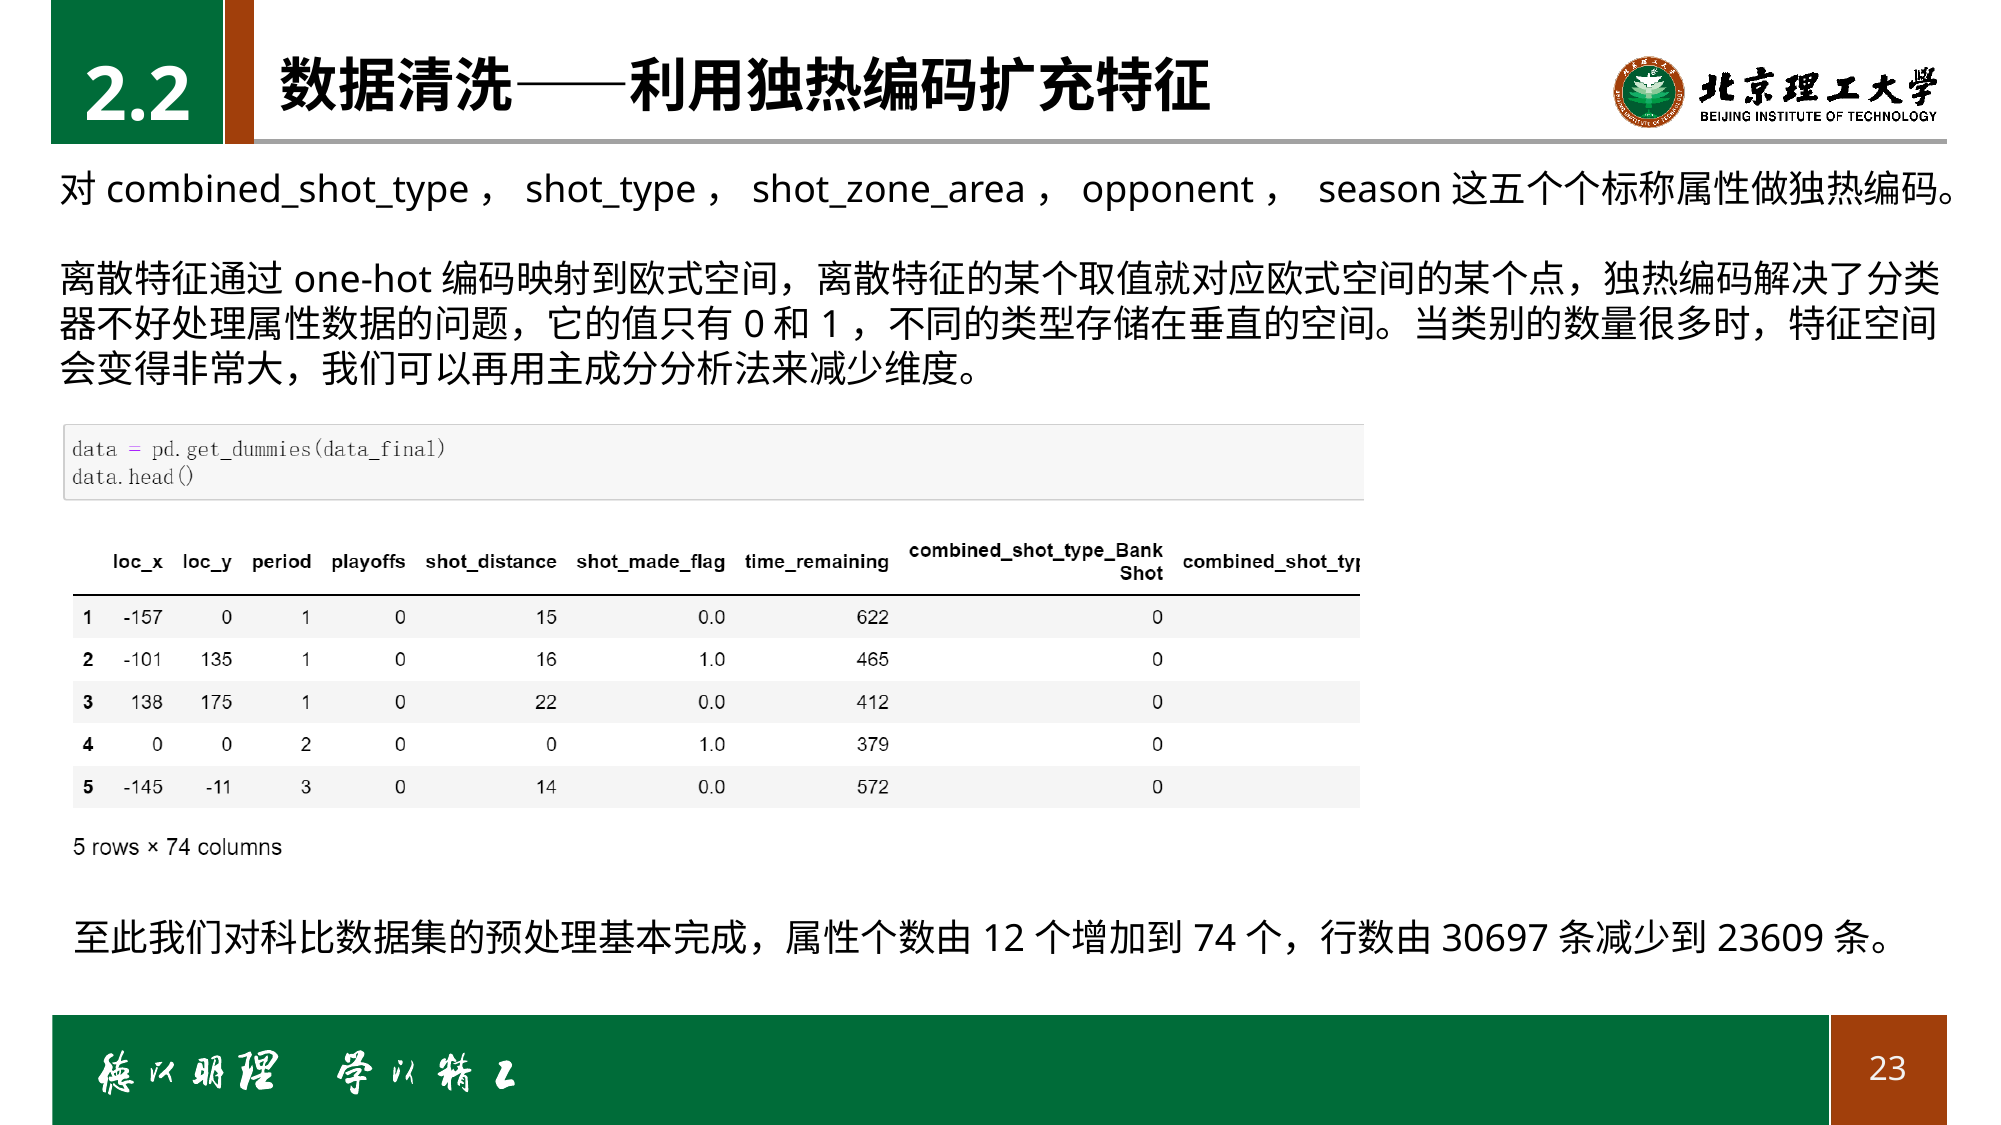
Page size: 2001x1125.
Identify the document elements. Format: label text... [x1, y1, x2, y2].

picture [1613, 56, 1937, 128]
picture [58, 407, 1364, 869]
text_box 数据清洗——利用独热编码扩充特征 [265, 49, 1520, 127]
text_box 2.2 [58, 38, 218, 144]
text_box 对combined_shot_type，shot_type，shot_zone_area，opponent， season这五个个标称属性做独热编码。 离散特征通过one-hot编码映射到欧式空间，离散特征的某个取值就对应欧式空间的某个点，独热编码解决了分类器不好处理属性数据的问题，它的值只有0和1，不同的类型存储在垂直的空间。当类别的数量很多时，特征空间会变得非常大，我们可以再用主成分分析法来减少维度。 [44, 157, 1965, 443]
text_box 至此我们对科比数据集的预处理基本完成，属性个数由12个增加到74个，行数由30697条减少到23609条。 [58, 906, 1909, 967]
